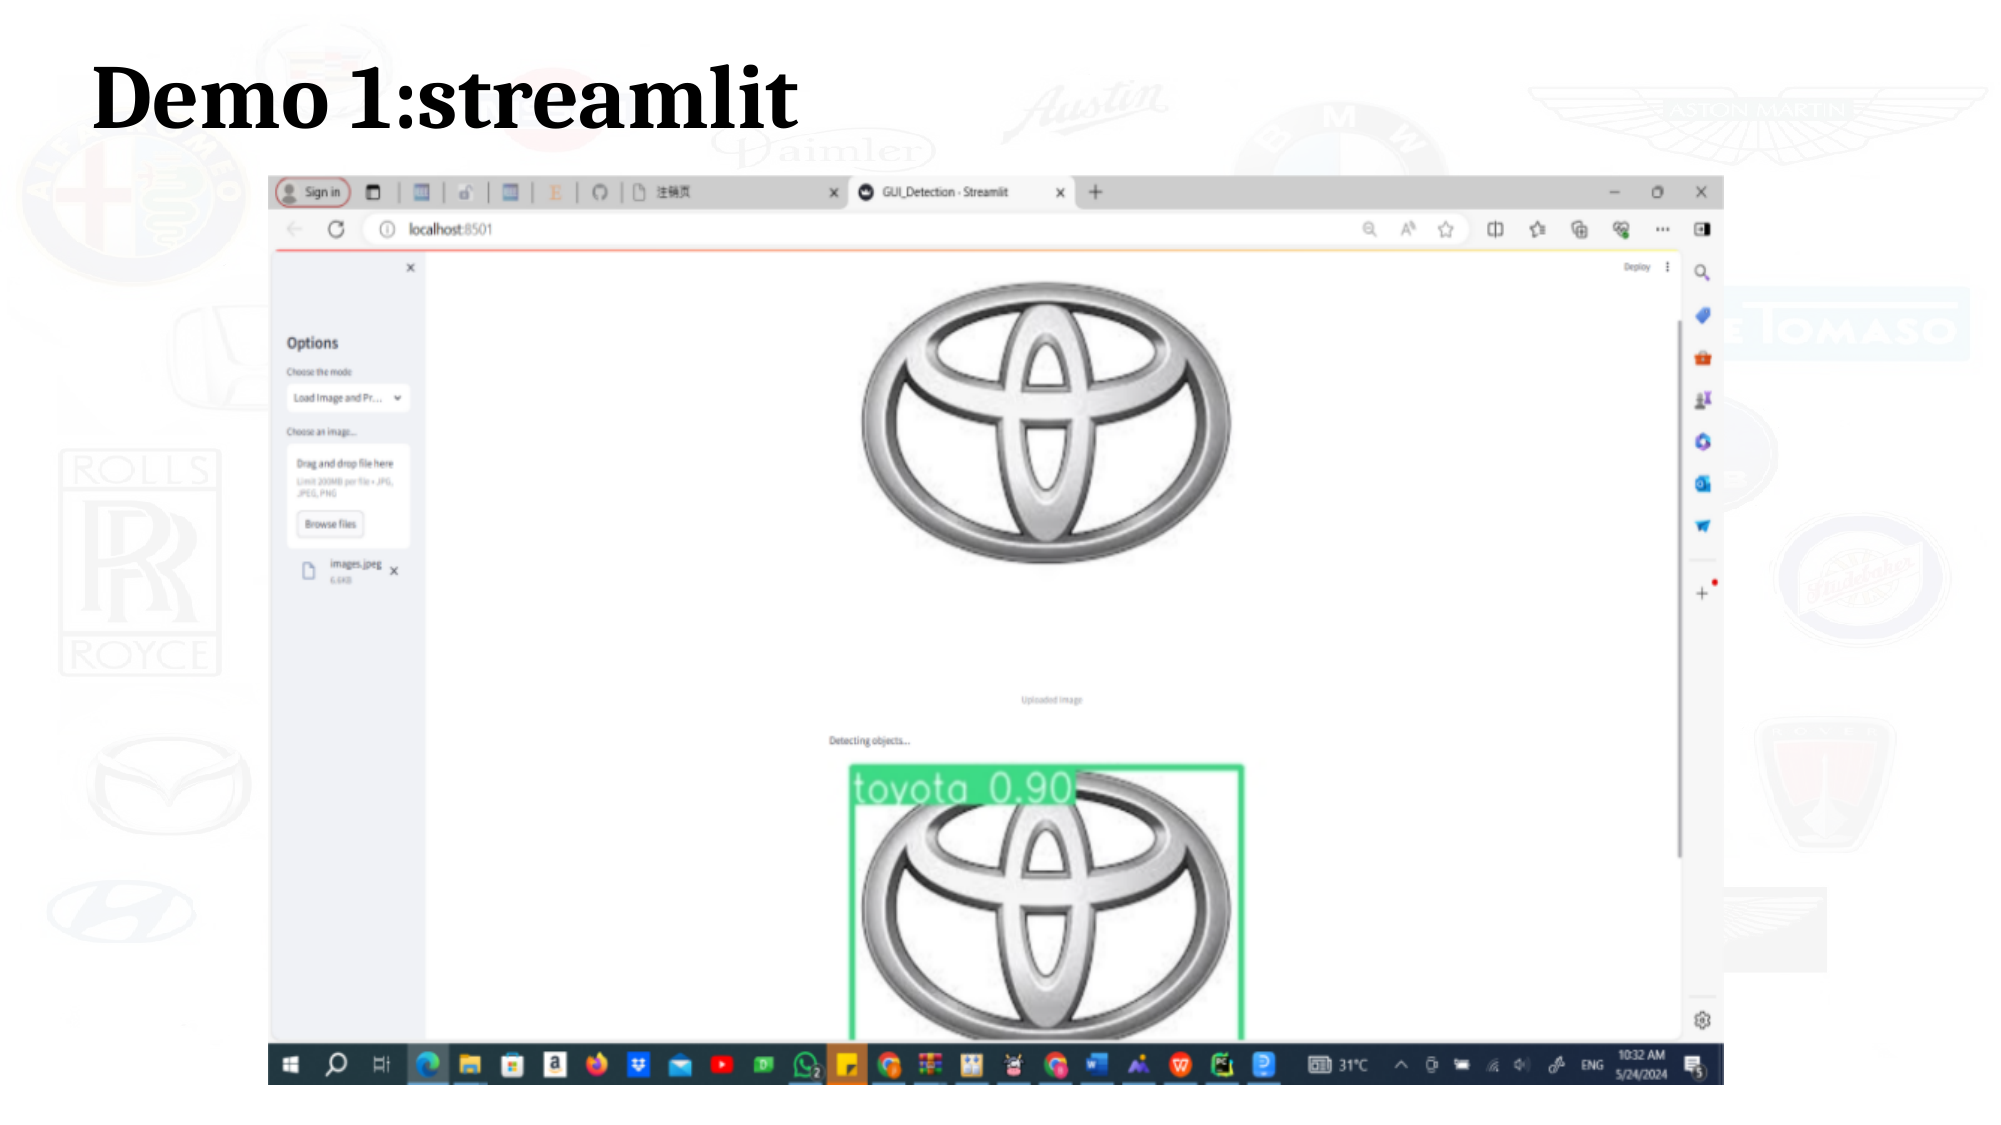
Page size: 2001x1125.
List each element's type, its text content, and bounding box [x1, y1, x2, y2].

title Demo 1:streamlit [76, 34, 1459, 163]
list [268, 175, 1724, 1085]
